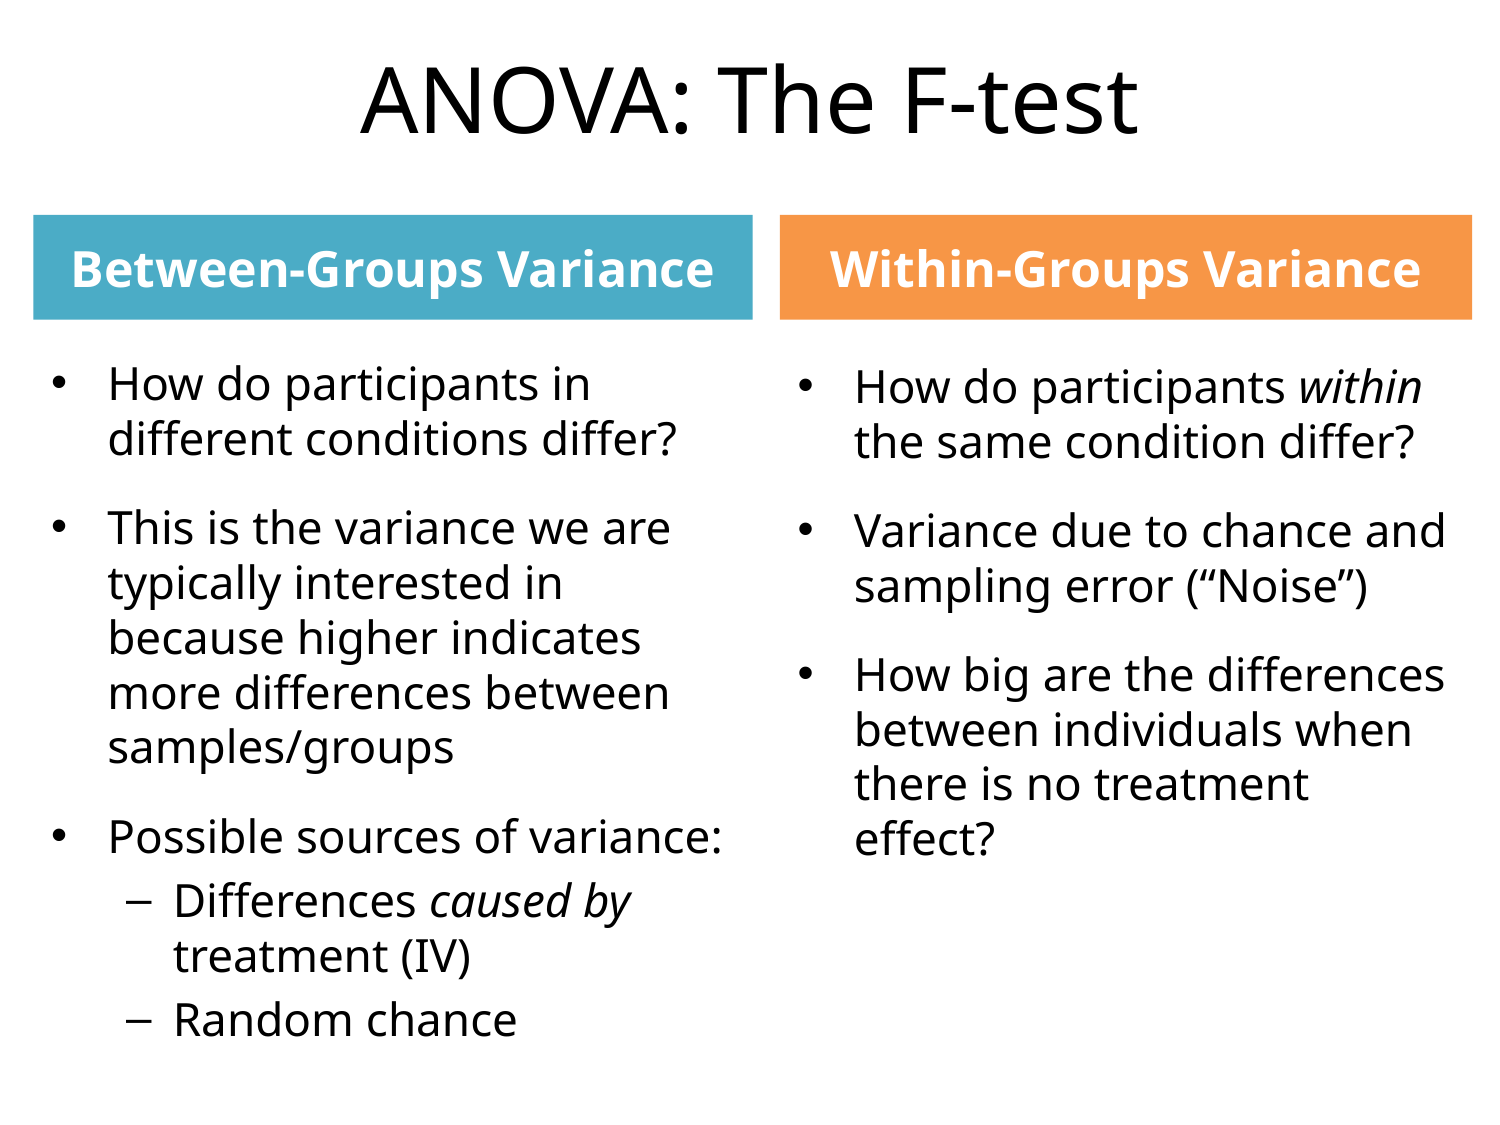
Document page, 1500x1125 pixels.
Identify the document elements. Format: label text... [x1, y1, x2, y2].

list Within-Groups Variance [779, 214, 1473, 320]
title ANOVA: The F-test [75, 3, 1425, 191]
list How do participants in different conditions differ? This is the variance we are typically interested in because higher indicates more differences between samples/groups Possible sources of variance: Differences caused by treatment (IV) Random chance [36, 347, 753, 1087]
list How do participants within the same condition differ? Variance due to chance and sampling error (“Noise”) How big are the differences between individuals when there is no treatment effect? [782, 349, 1473, 1062]
list Between-Groups Variance [33, 214, 753, 320]
